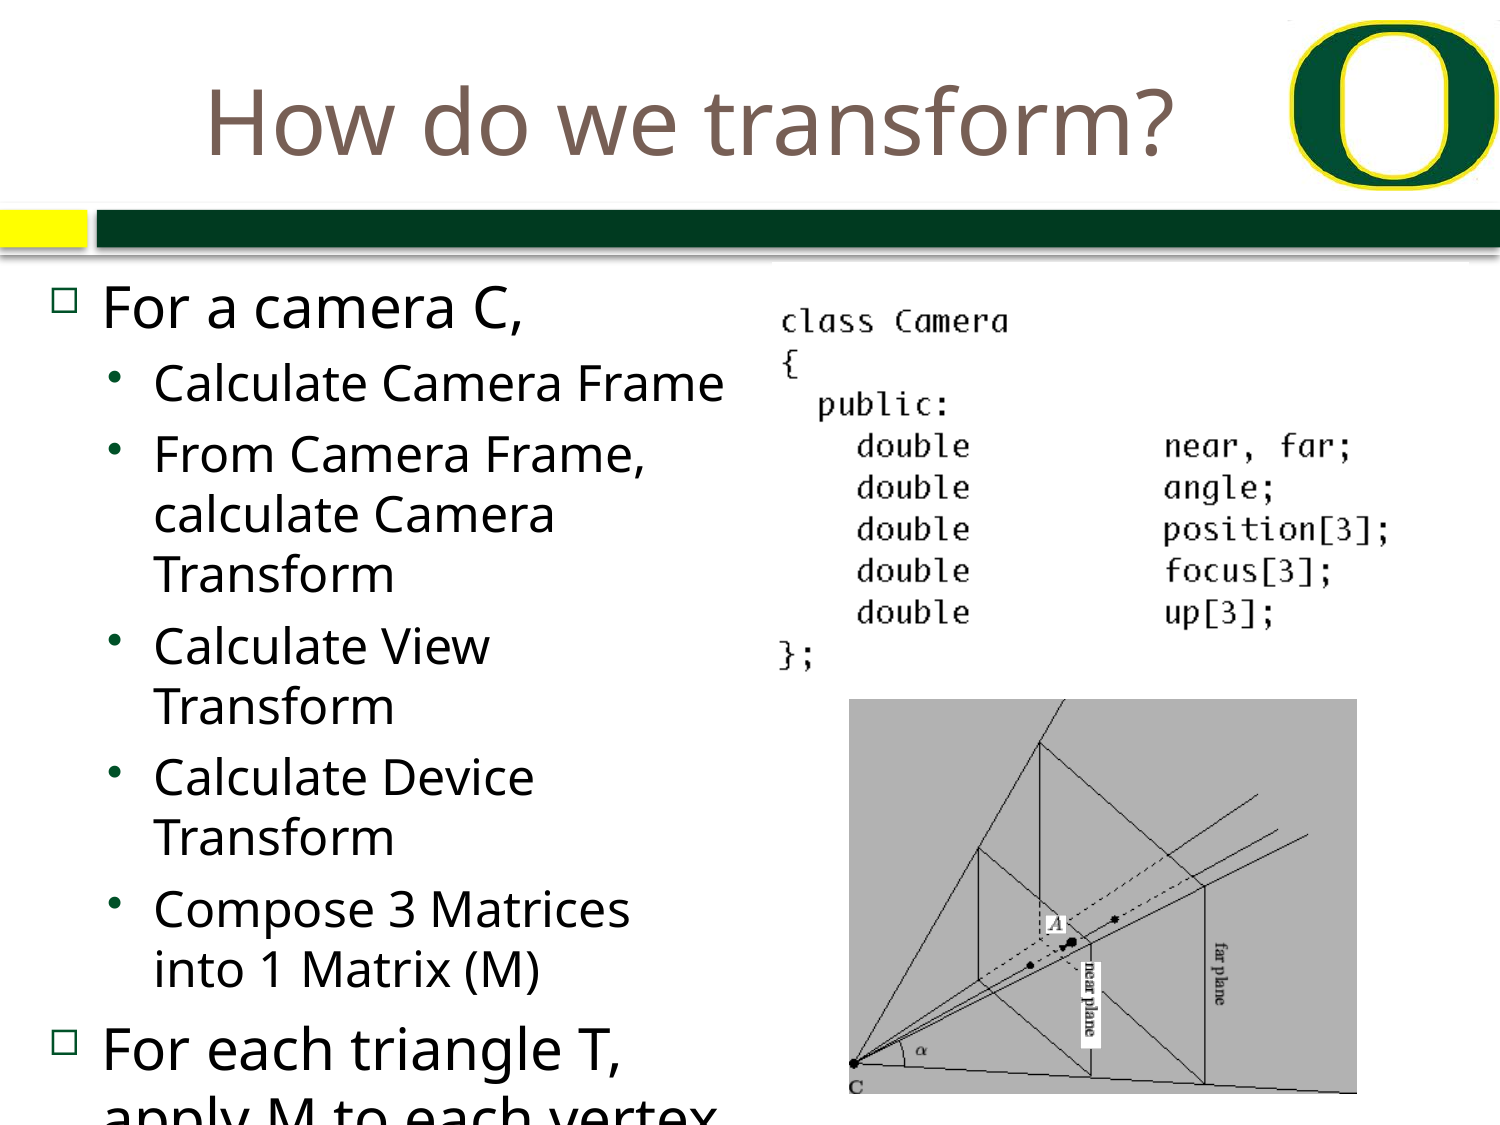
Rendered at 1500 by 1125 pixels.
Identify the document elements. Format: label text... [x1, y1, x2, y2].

picture [1287, 20, 1500, 191]
list For a camera C, Calculate Camera Frame From Camera Frame, calculate Camera Transform Calculate View Transform Calculate Device Transform Compose 3 Matrices into 1 Matrix (M) For each triangle T, apply M to each vertex of T, then apply rasterization/zbuffer [33, 262, 749, 1000]
title How do we transform? [100, 37, 1279, 200]
picture [772, 262, 1470, 1095]
